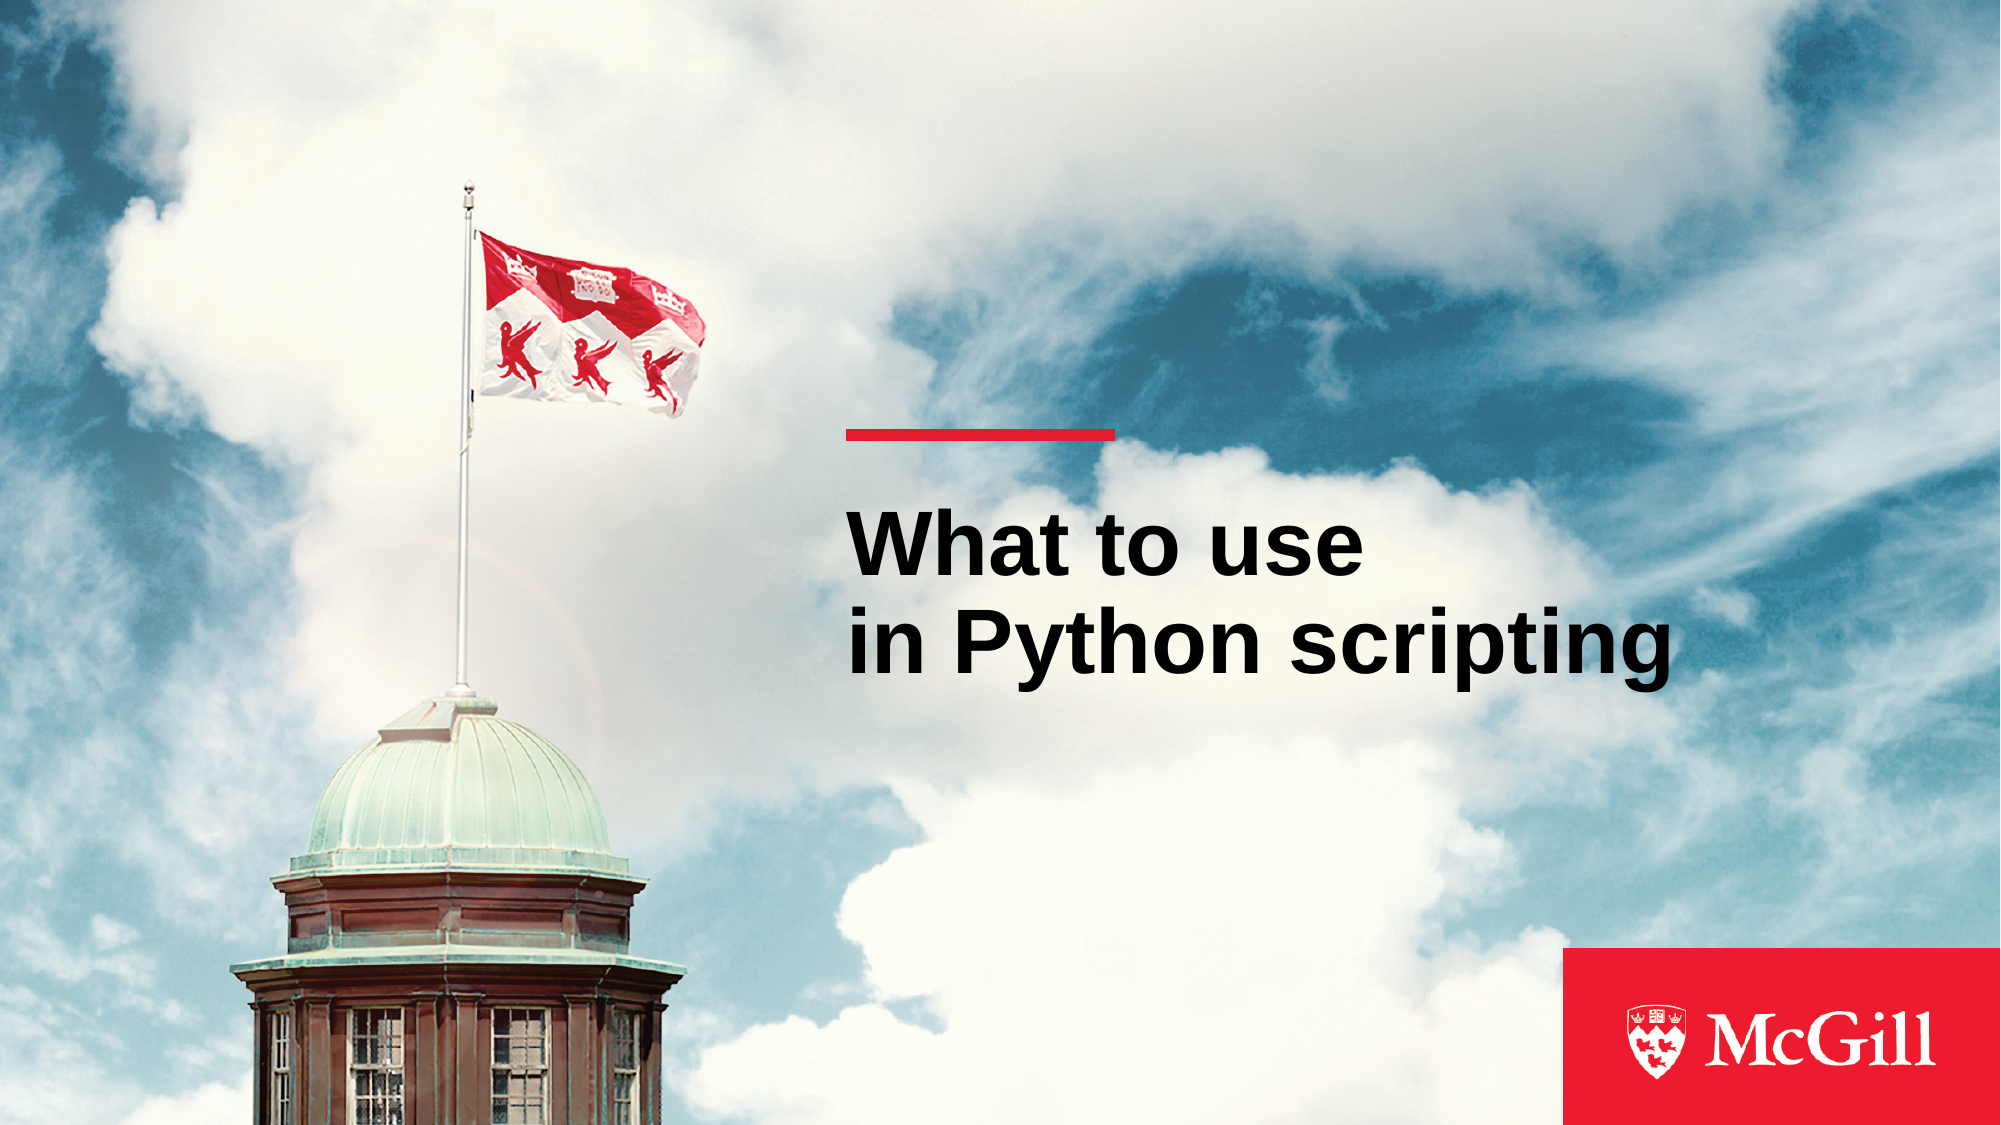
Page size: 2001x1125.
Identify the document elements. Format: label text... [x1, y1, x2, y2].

title What to use in Python scripting [846, 496, 1952, 916]
picture [0, 0, 2001, 1125]
